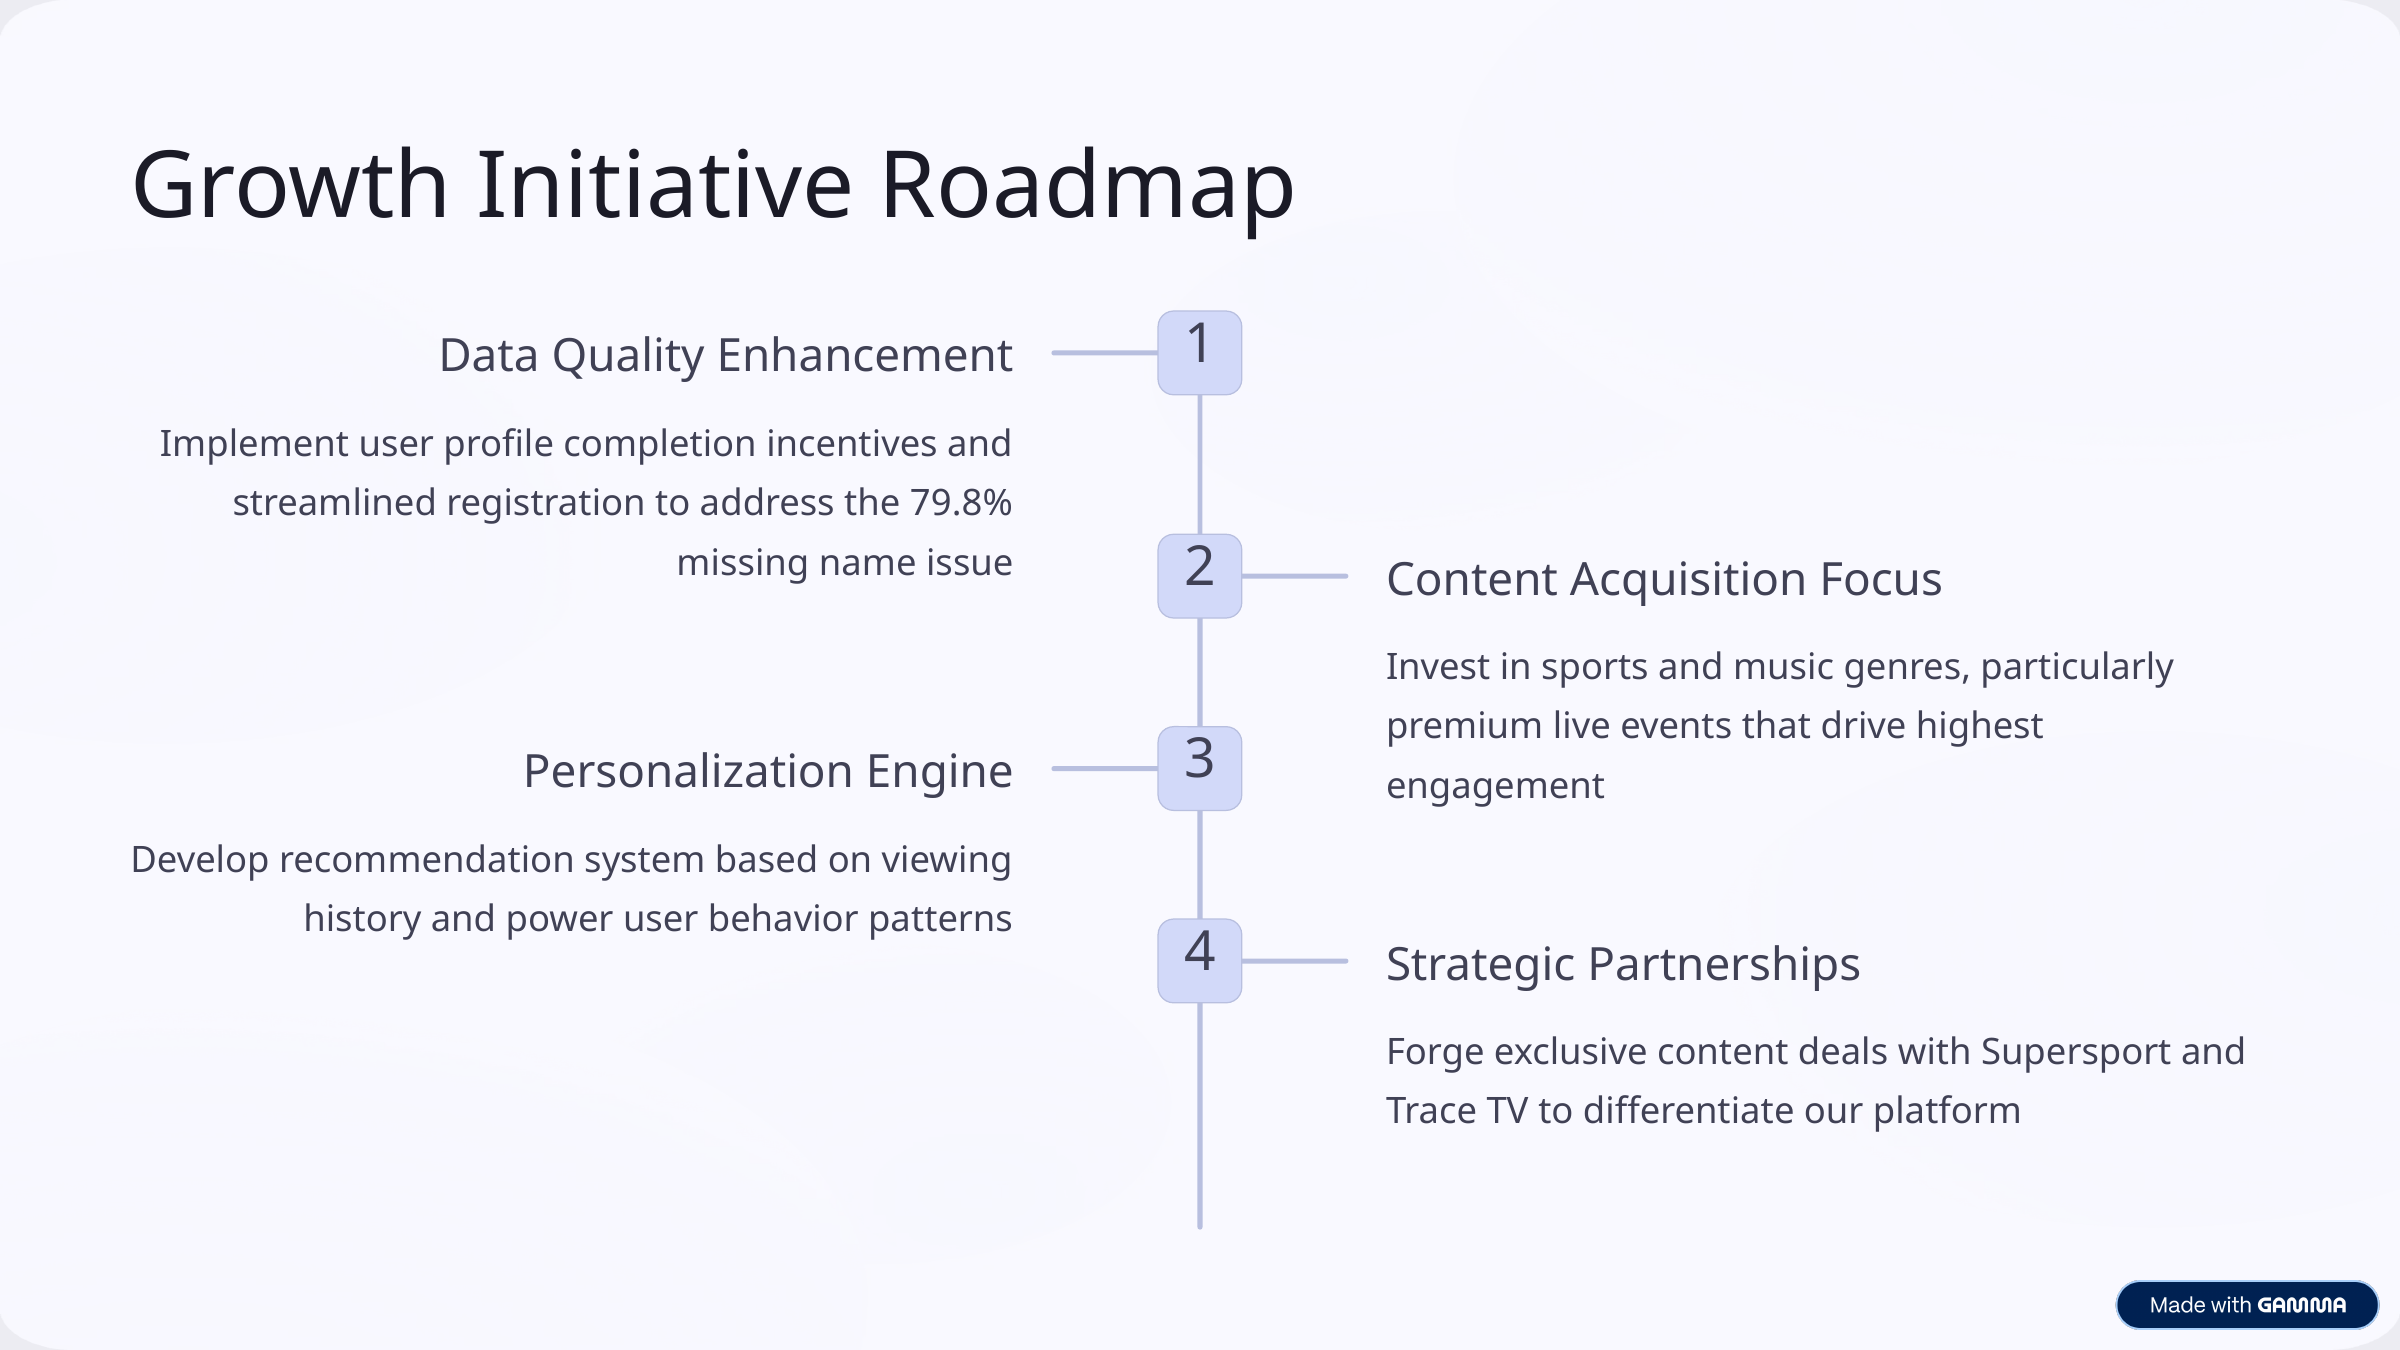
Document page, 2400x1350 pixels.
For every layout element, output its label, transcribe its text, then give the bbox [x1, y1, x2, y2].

text_box Strategic Partnerships [1386, 931, 1876, 990]
text_box [1242, 958, 1349, 964]
text_box Growth Initiative Roadmap [130, 120, 1320, 237]
text_box Data Quality Enhancement [417, 323, 1014, 382]
text_box Develop recommendation system based on viewing history and power user behavior patterns [130, 819, 1014, 939]
text_box [1158, 919, 1242, 1003]
text_box Personalization Engine [504, 739, 1014, 798]
text_box [1158, 310, 1242, 395]
text_box [1051, 766, 1158, 772]
text_box Forge exclusive content deals with Supersport and Trace TV to differentiate our platform [1386, 1012, 2270, 1132]
text_box 4 [1172, 926, 1228, 996]
text_box [1051, 350, 1158, 356]
text_box Implement user profile completion incentives and streamlined registration to address the 79.8% missing name issue [130, 404, 1014, 583]
text_box [1197, 811, 1203, 919]
text_box [1158, 726, 1242, 811]
picture [2106, 1271, 2389, 1339]
text_box [1197, 395, 1203, 534]
text_box [1158, 534, 1242, 619]
text_box [1197, 619, 1203, 726]
text_box 2 [1172, 541, 1228, 611]
text_box 3 [1172, 733, 1228, 804]
text_box [1242, 573, 1349, 579]
text_box [1197, 1003, 1203, 1230]
text_box Content Acquisition Focus [1386, 547, 1964, 606]
text_box Invest in sports and music genres, particularly premium live events that drive highest engagement [1386, 627, 2270, 806]
text_box 1 [1172, 318, 1228, 388]
